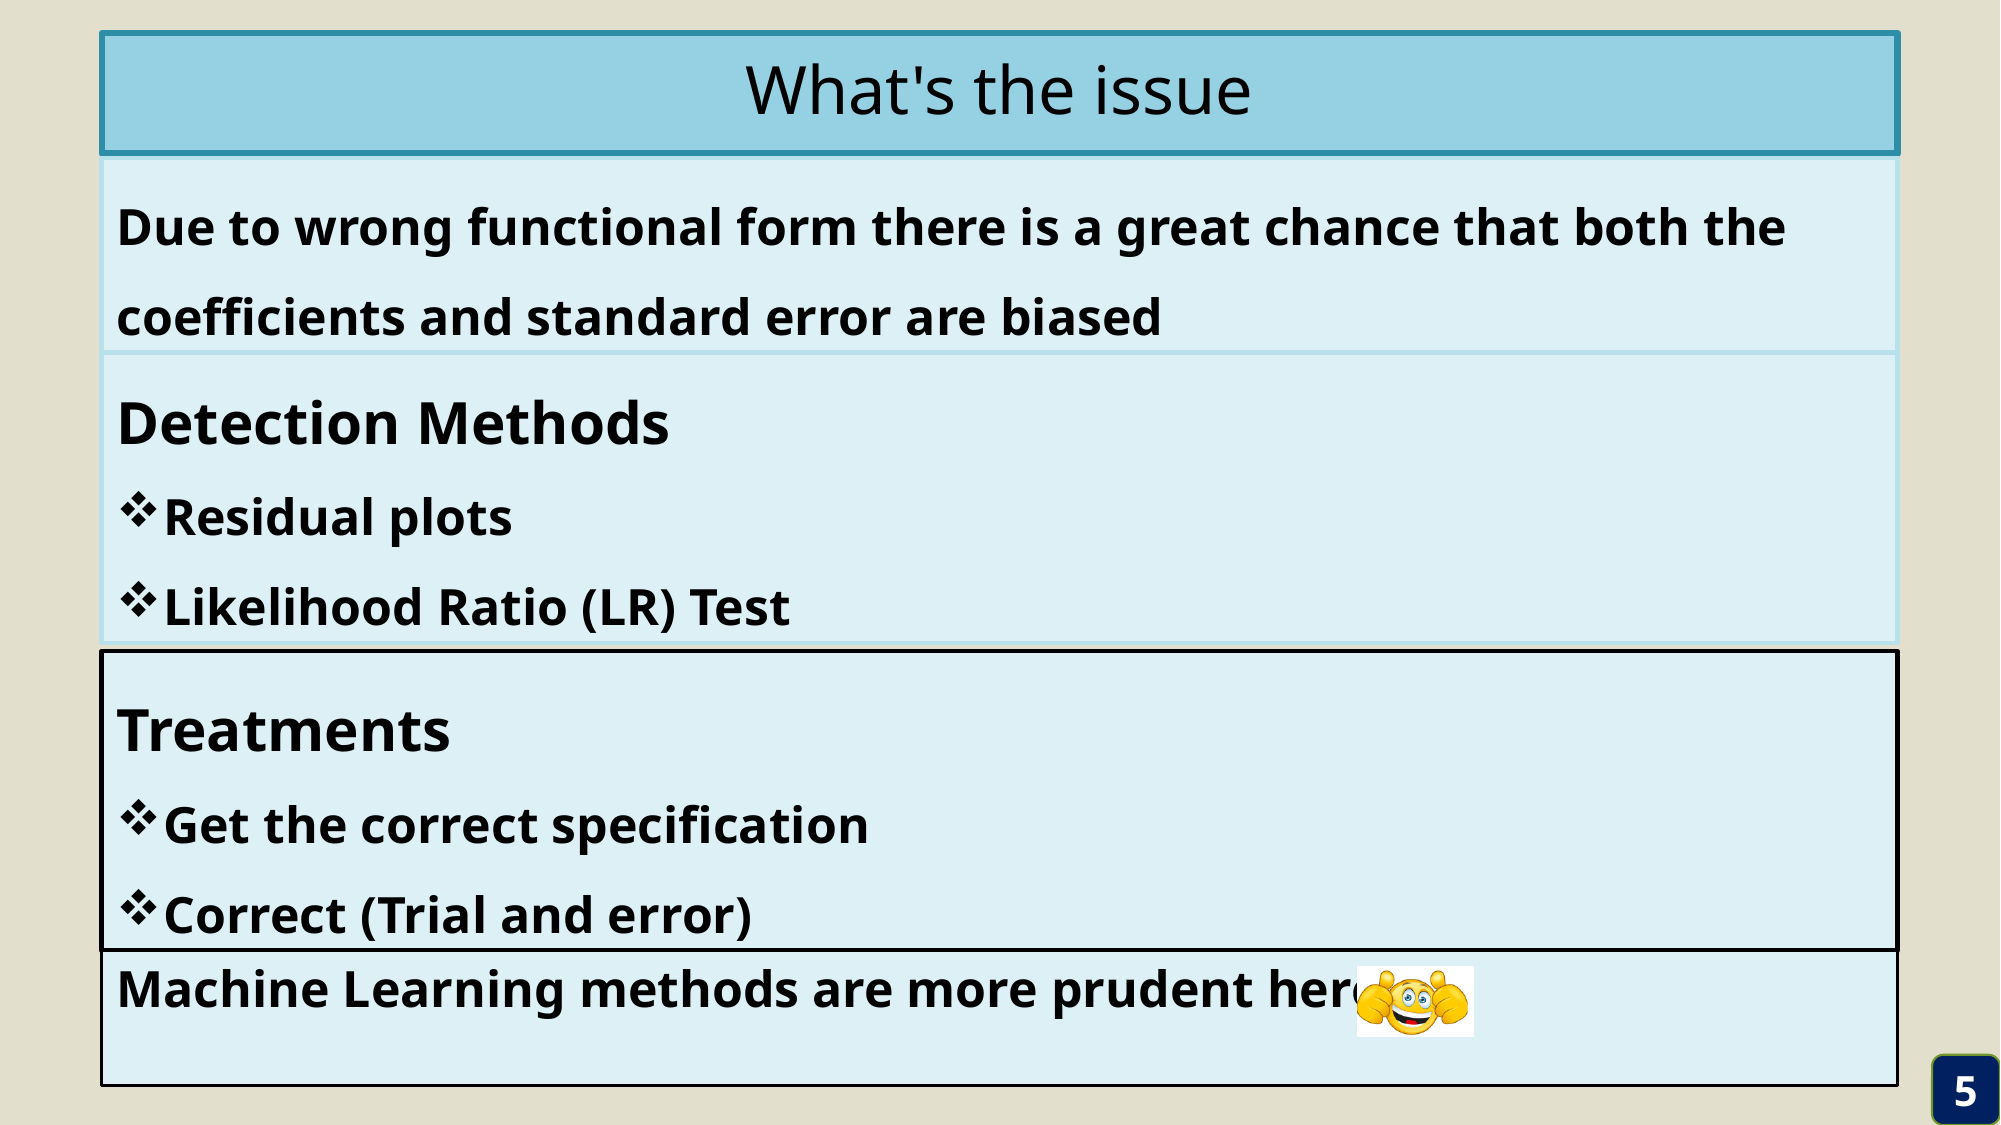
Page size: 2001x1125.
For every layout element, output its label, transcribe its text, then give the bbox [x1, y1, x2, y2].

text_box Due to wrong functional form there is a great chance that both the coefficients and standard error are biased [101, 157, 1898, 353]
text_box 5 [1930, 1053, 2000, 1125]
text_box What's the issue [101, 32, 1898, 154]
picture [1356, 966, 1474, 1037]
text_box Treatments Get the correct specification Correct (Trial and error) [101, 651, 1898, 950]
text_box Machine Learning methods are more prudent here!!! [101, 950, 1898, 1086]
text_box Detection Methods Residual plots Likelihood Ratio (LR) Test [101, 353, 1898, 644]
